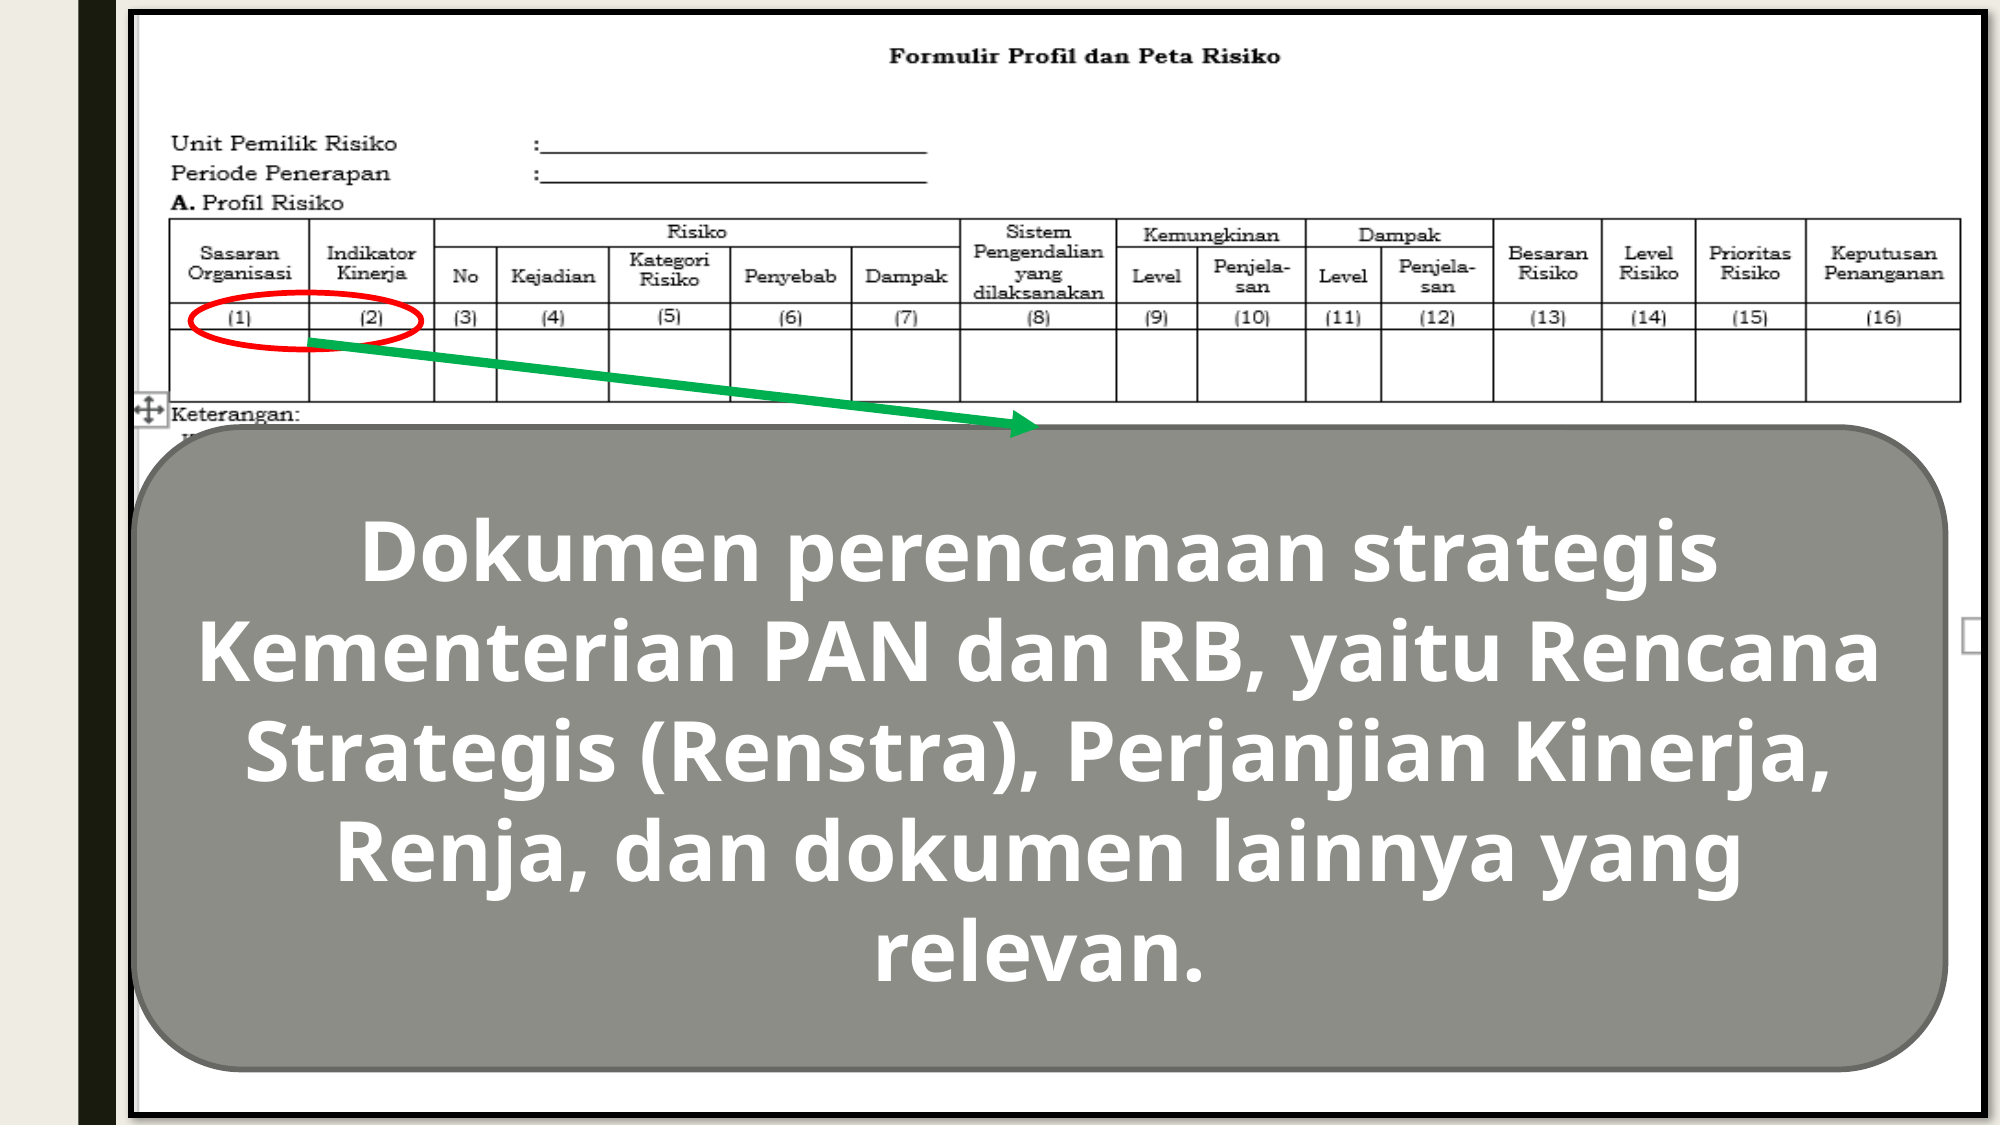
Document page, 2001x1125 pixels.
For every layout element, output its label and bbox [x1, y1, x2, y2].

text_box [307, 341, 1040, 428]
picture [133, 14, 1982, 1113]
